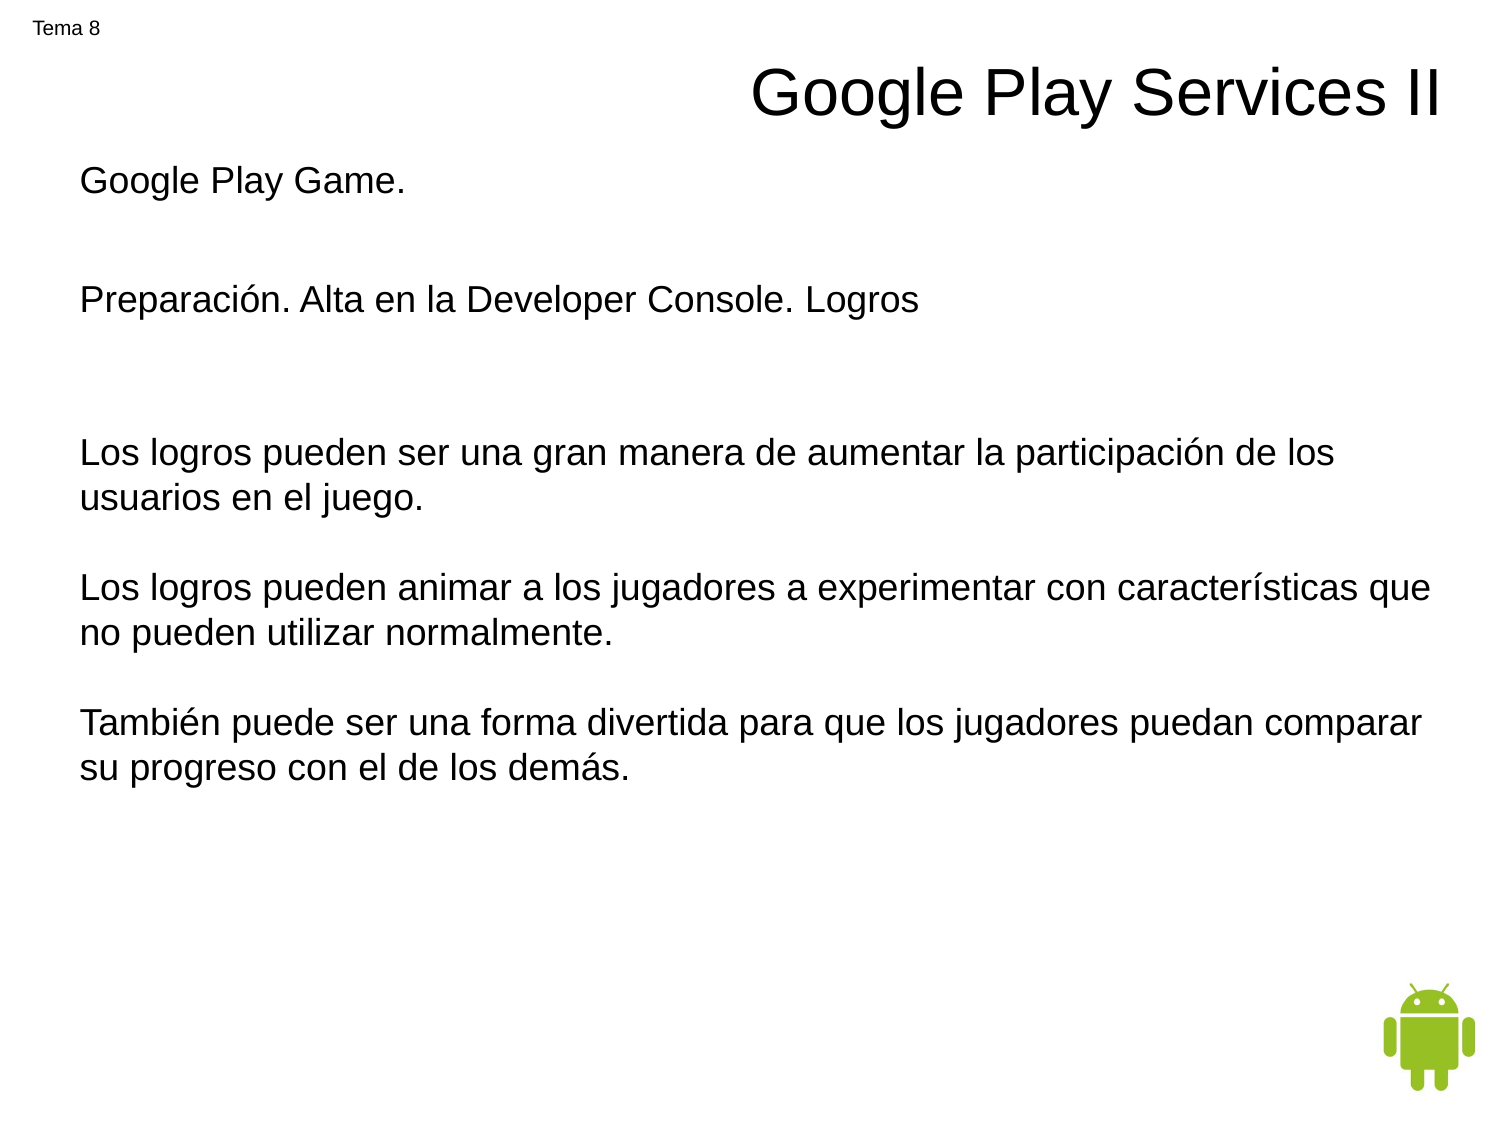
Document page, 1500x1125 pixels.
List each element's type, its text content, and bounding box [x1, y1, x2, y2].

text_box Google Play Game. [64, 148, 774, 209]
picture [1375, 975, 1483, 1097]
title Google Play Services II [631, 66, 1459, 111]
text_box Preparación. Alta en la Developer Console. Logros [64, 267, 1459, 327]
text_box Tema 8 [17, 7, 195, 48]
text_box Los logros pueden ser una gran manera de aumentar la participación de los usuarios en el juego. Los logros pueden animar a los jugadores a experimentar con características que no pueden utilizar normalmente. También puede ser una forma divertida para que los jugadores puedan comparar su progreso con el de los demás. [64, 420, 1471, 796]
